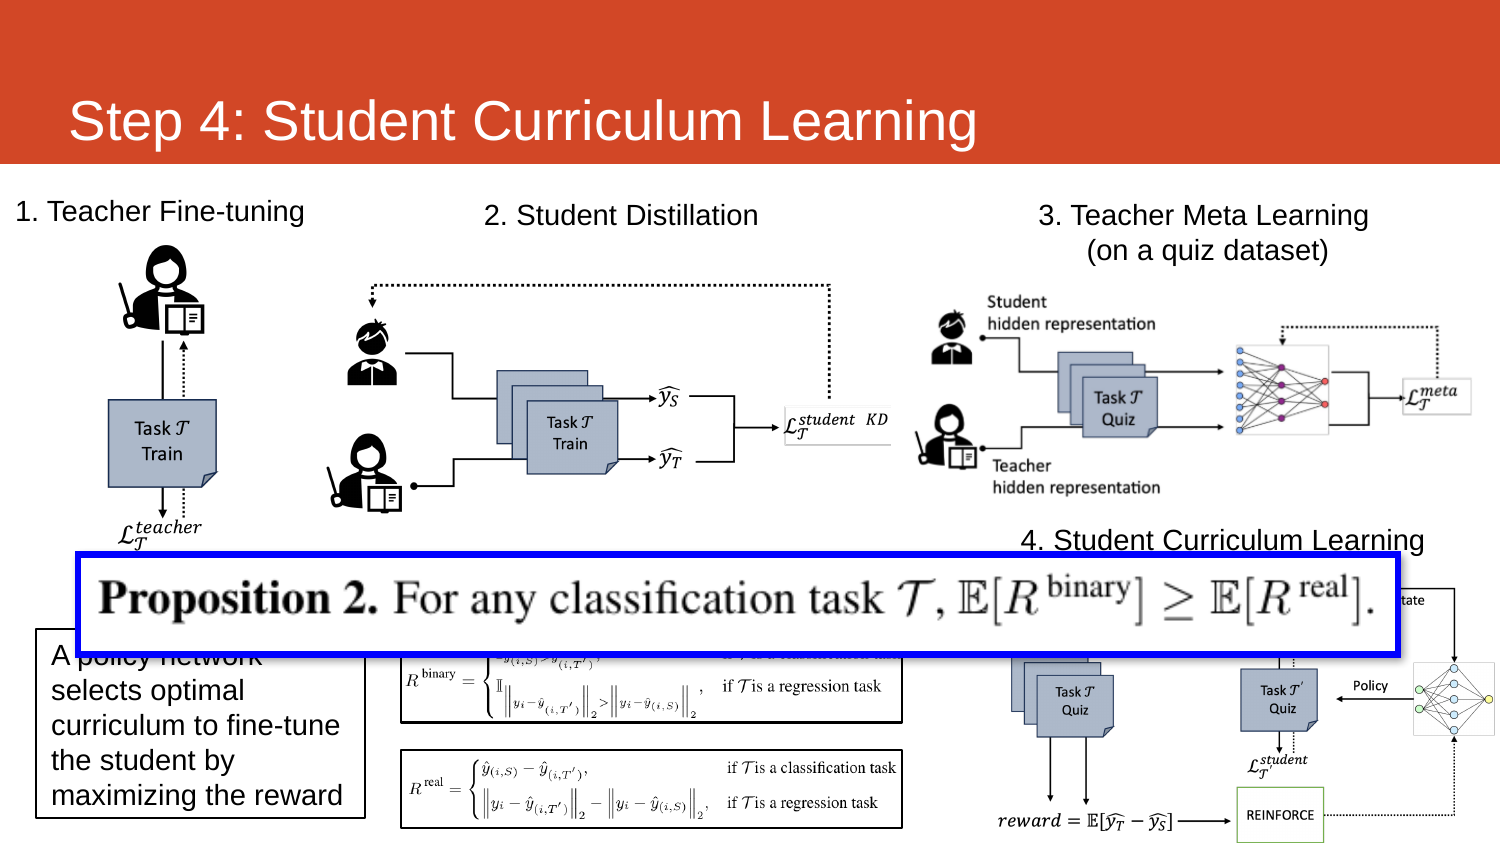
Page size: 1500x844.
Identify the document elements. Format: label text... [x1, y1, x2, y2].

picture [322, 283, 1483, 516]
text_box 3. Teacher Meta Learning (on a quiz dataset) [990, 188, 1426, 274]
text_box A policy network selects optimal curriculum to fine-tune the student by maximizing the reward [36, 628, 366, 819]
text_box 1. Teacher Fine-tuning [0, 184, 403, 235]
title Step 4: Student Curriculum Learning [57, 8, 1380, 158]
text_box 2. Student Distillation [468, 188, 925, 239]
picture [401, 750, 902, 828]
text_box 4. Student Curriculum Learning [990, 513, 1456, 548]
picture [80, 235, 1496, 843]
